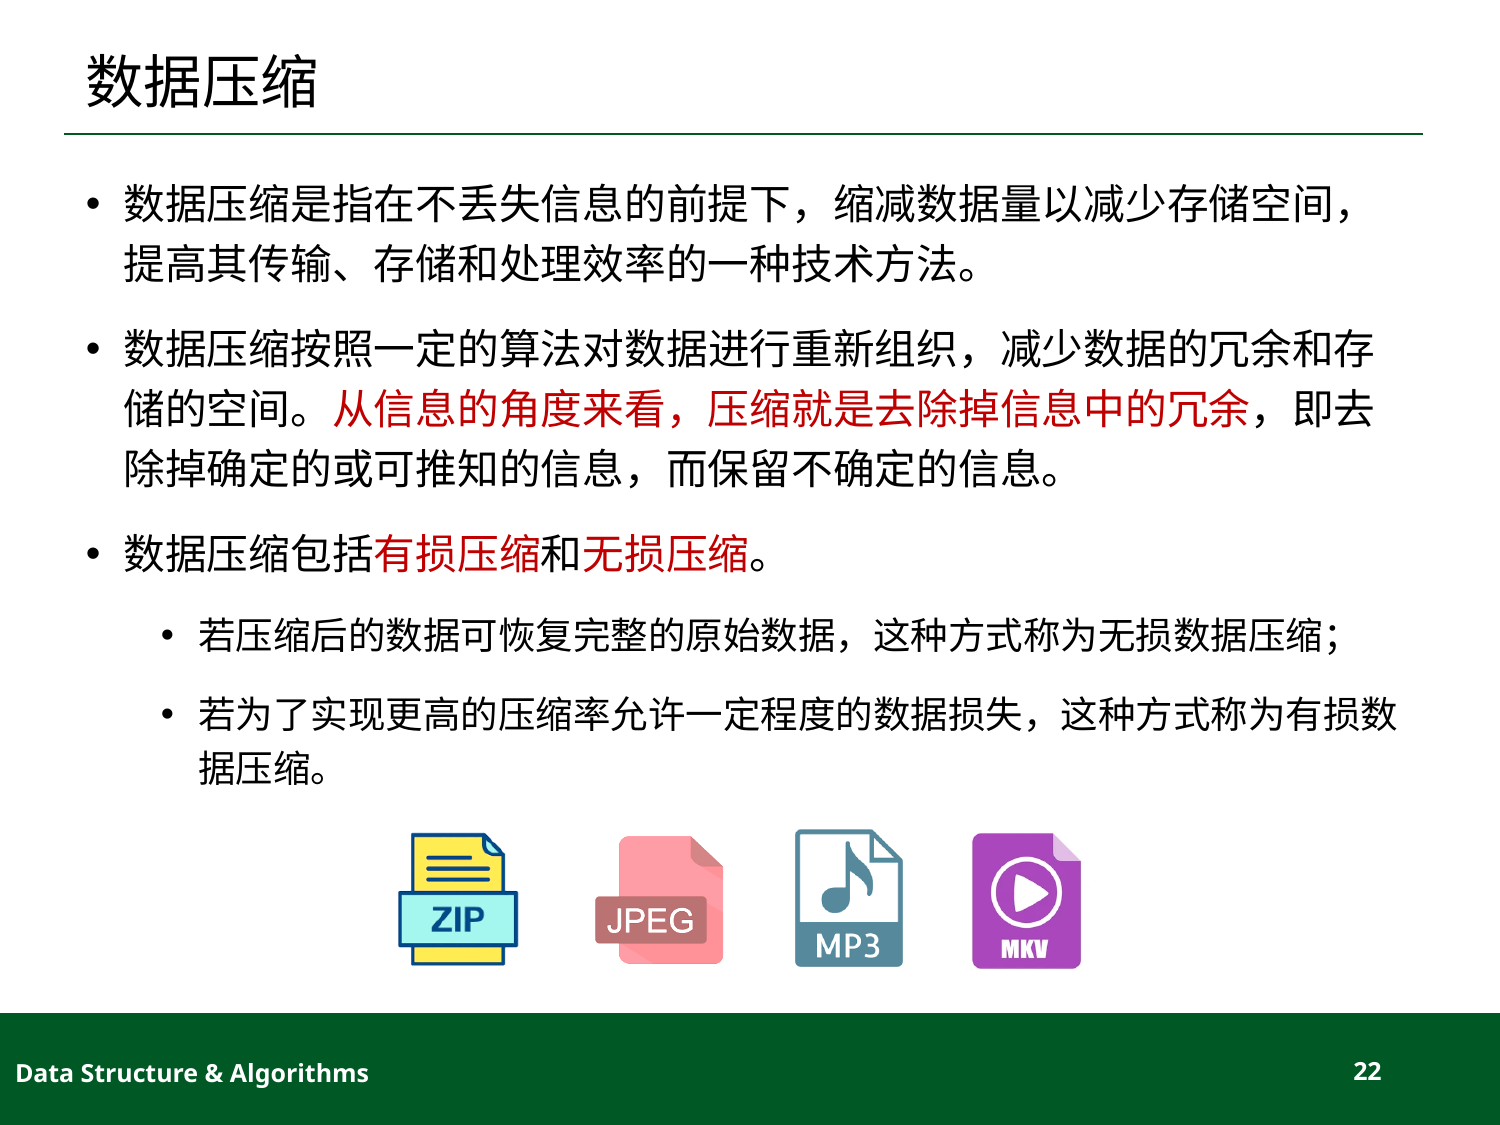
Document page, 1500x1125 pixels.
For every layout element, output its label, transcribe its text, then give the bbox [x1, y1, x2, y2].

picture [586, 831, 750, 971]
picture [787, 824, 911, 971]
footer Data Structure & Algorithms [0, 1042, 507, 1103]
picture [960, 827, 1092, 975]
list 数据压缩是指在不丢失信息的前提下，缩减数据量以减少存储空间，提高其传输、存储和处理效率的一种技术方法。 数据压缩按照一定的算法对数据进行重新组织，减少数据的冗余和存储的空间。从信息的角度来看，压缩就是去除掉信息中的冗余，即去除掉确定的或可推知的信息，而保留不确定的信息。 数据压缩包括有损压缩和无损压缩。 若压缩后的数据可恢复完整的原始数据，这种方式称为无损数据压缩； 若为了实现更高的压缩率允许一定程度的数据损失，这种方式称为有损数据压缩。 [70, 160, 1430, 991]
slide_number 22 [1059, 1042, 1397, 1103]
picture [391, 820, 522, 976]
title 数据压缩 [70, 34, 1430, 135]
